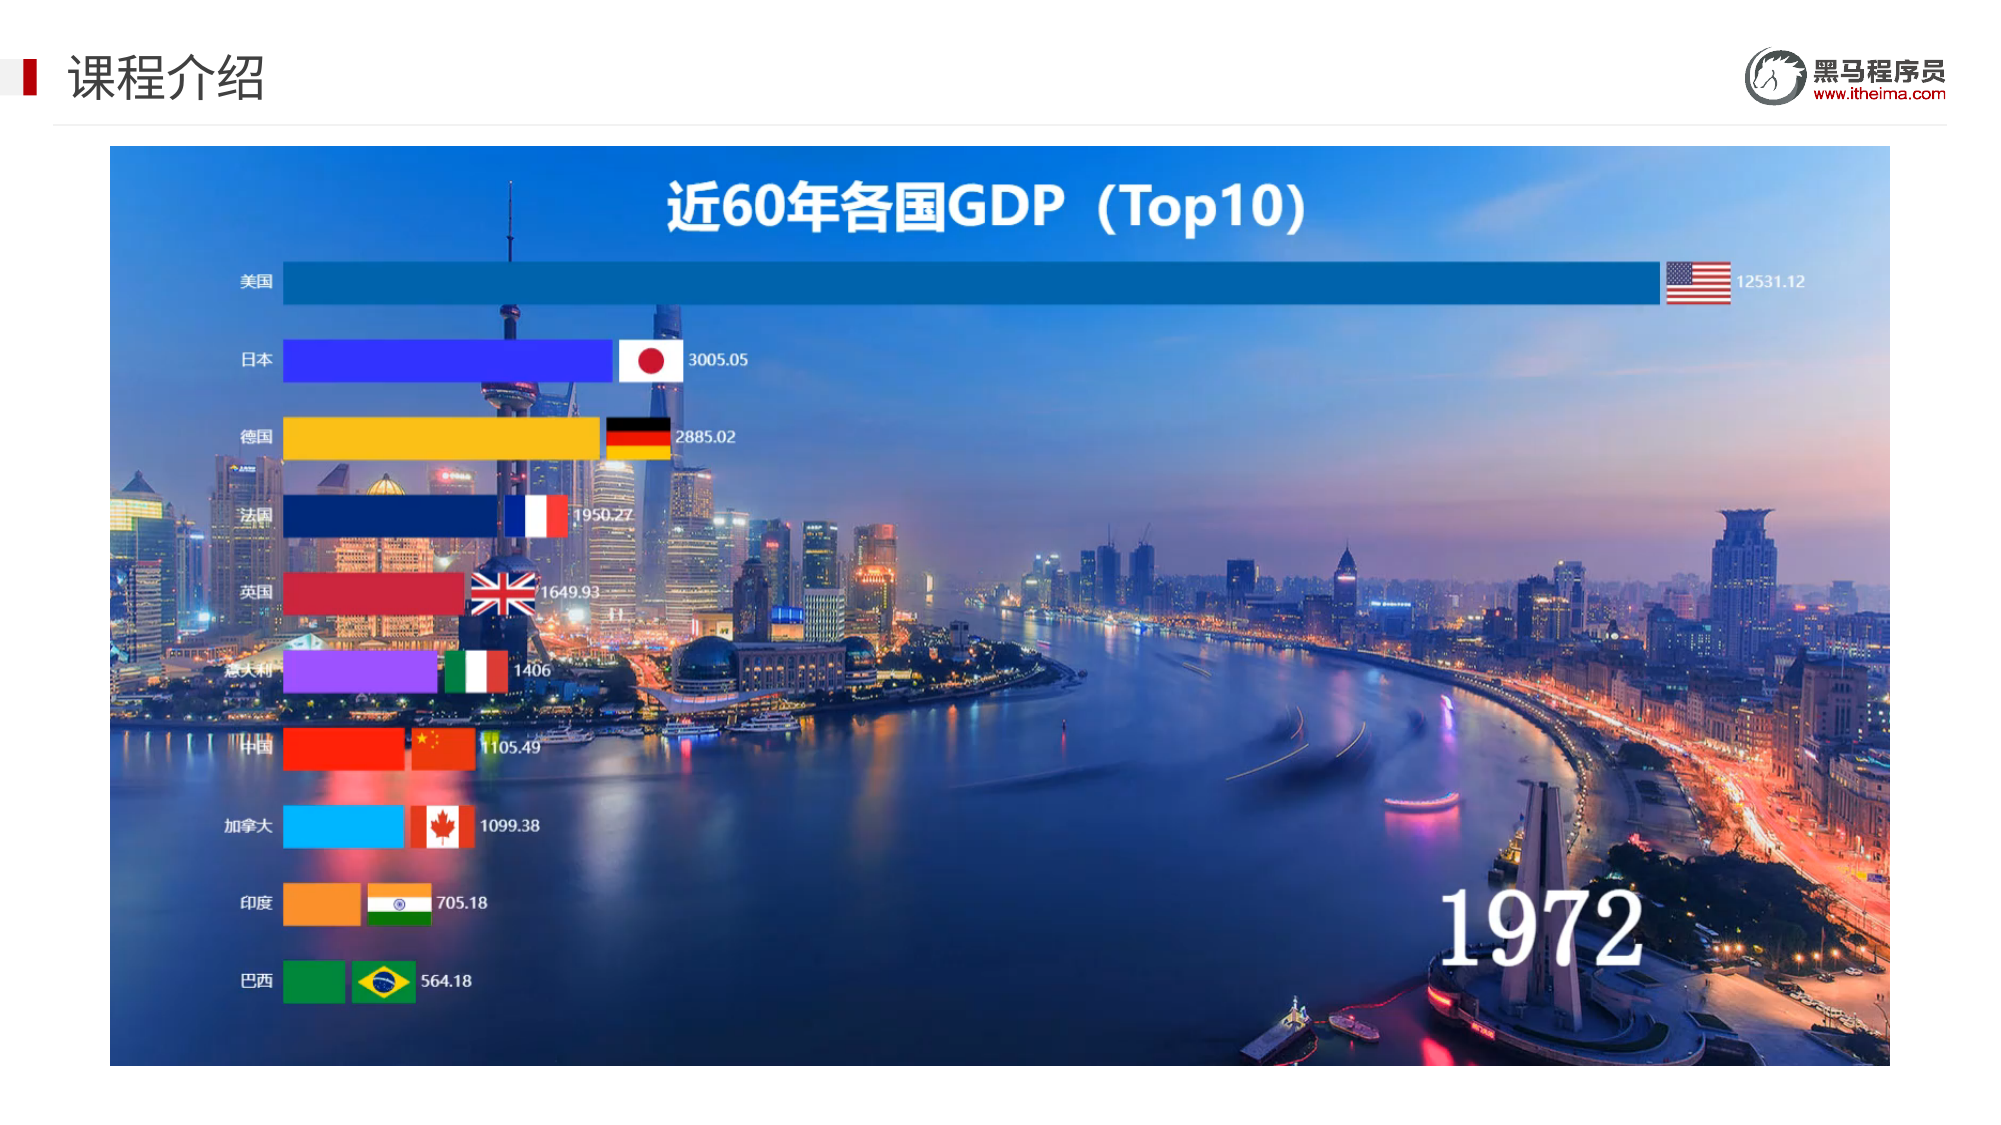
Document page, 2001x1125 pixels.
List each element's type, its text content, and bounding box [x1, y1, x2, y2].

picture [1744, 46, 1946, 106]
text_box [0, 59, 37, 96]
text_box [109, 145, 1891, 1066]
text_box 课程介绍 [52, 39, 282, 115]
